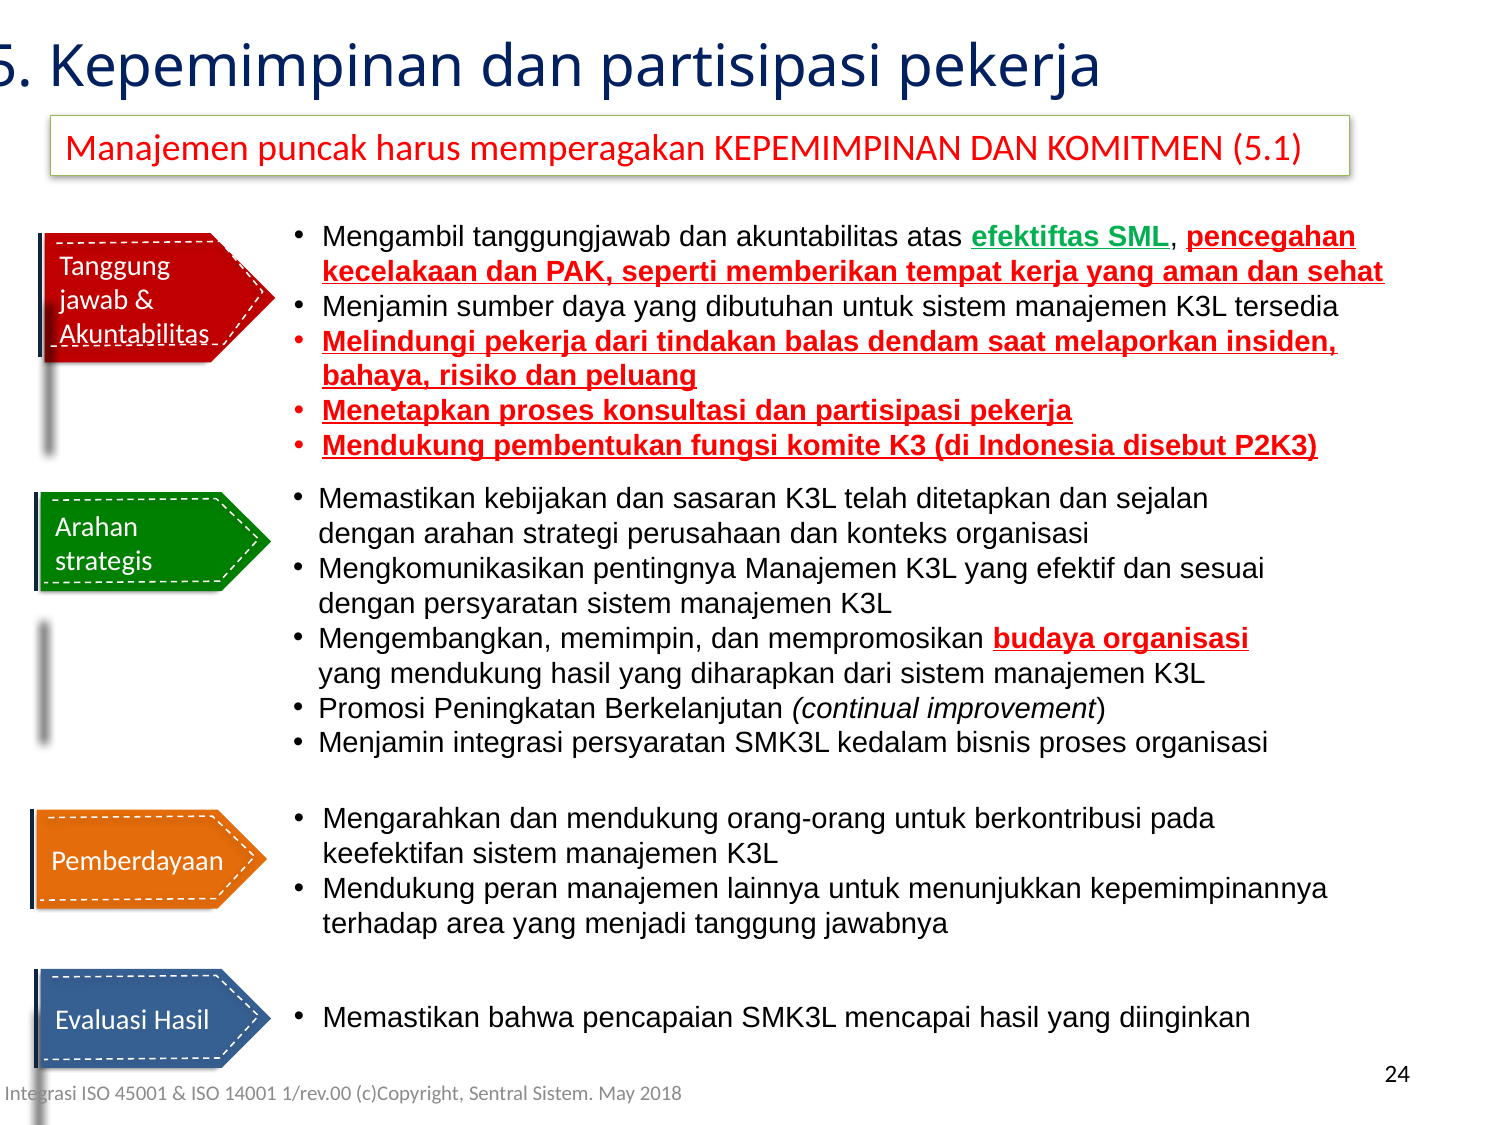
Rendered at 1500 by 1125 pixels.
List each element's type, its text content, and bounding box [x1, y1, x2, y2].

footer Integrasi ISO 45001 & ISO 14001 1/rev.00 (c)Copyright, Sentral Sistem. May 2018 [0, 1062, 716, 1123]
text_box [35, 968, 272, 1069]
text_box Memastikan bahwa pencapaian SMK3L mencapai hasil yang diinginkan [279, 990, 1302, 1041]
text_box Memastikan kebijakan dan sasaran K3L telah ditetapkan dan sejalan dengan arahan strategi perusahaan dan konteks organisasi Mengkomunikasikan pentingnya Manajemen K3L yang efektif dan sesuai dengan persyaratan sistem manajemen K3L Mengembangkan, memimpin, dan mempromosikan budaya organisasi yang mendukung hasil yang diharapkan dari sistem manajemen K3L Promosi Peningkatan Berkelanjutan (continual improvement) Menjamin integrasi persyaratan SMK3L kedalam bisnis proses organisasi [271, 436, 1294, 767]
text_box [35, 491, 272, 592]
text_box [39, 232, 276, 363]
text_box Manajemen puncak harus memperagakan KEPEMIMPINAN DAN KOMITMEN (5.1) [50, 115, 1350, 176]
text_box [31, 809, 268, 909]
slide_number 24 [1074, 1042, 1425, 1103]
text_box Mengambil tanggungjawab dan akuntabilitas atas efektiftas SML, pencegahan kecelakaan dan PAK, seperti memberikan tempat kerja yang aman dan sehat Menjamin sumber daya yang dibutuhan untuk sistem manajemen K3L tersedia Melindungi pekerja dari tindakan balas dendam saat melaporkan insiden, bahaya, risiko dan peluang Menetapkan proses konsultasi dan partisipasi pekerja Mendukung pembentukan fungsi komite K3 (di Indonesia disebut P2K3) [279, 209, 1425, 469]
text_box 5. Kepemimpinan dan partisipasi pekerja [0, 20, 1117, 105]
text_box Mengarahkan dan mendukung orang-orang untuk berkontribusi pada keefektifan sistem manajemen K3L Mendukung peran manajemen lainnya untuk menunjukkan kepemimpinannya terhadap area yang menjadi tanggung jawabnya [279, 792, 1350, 947]
